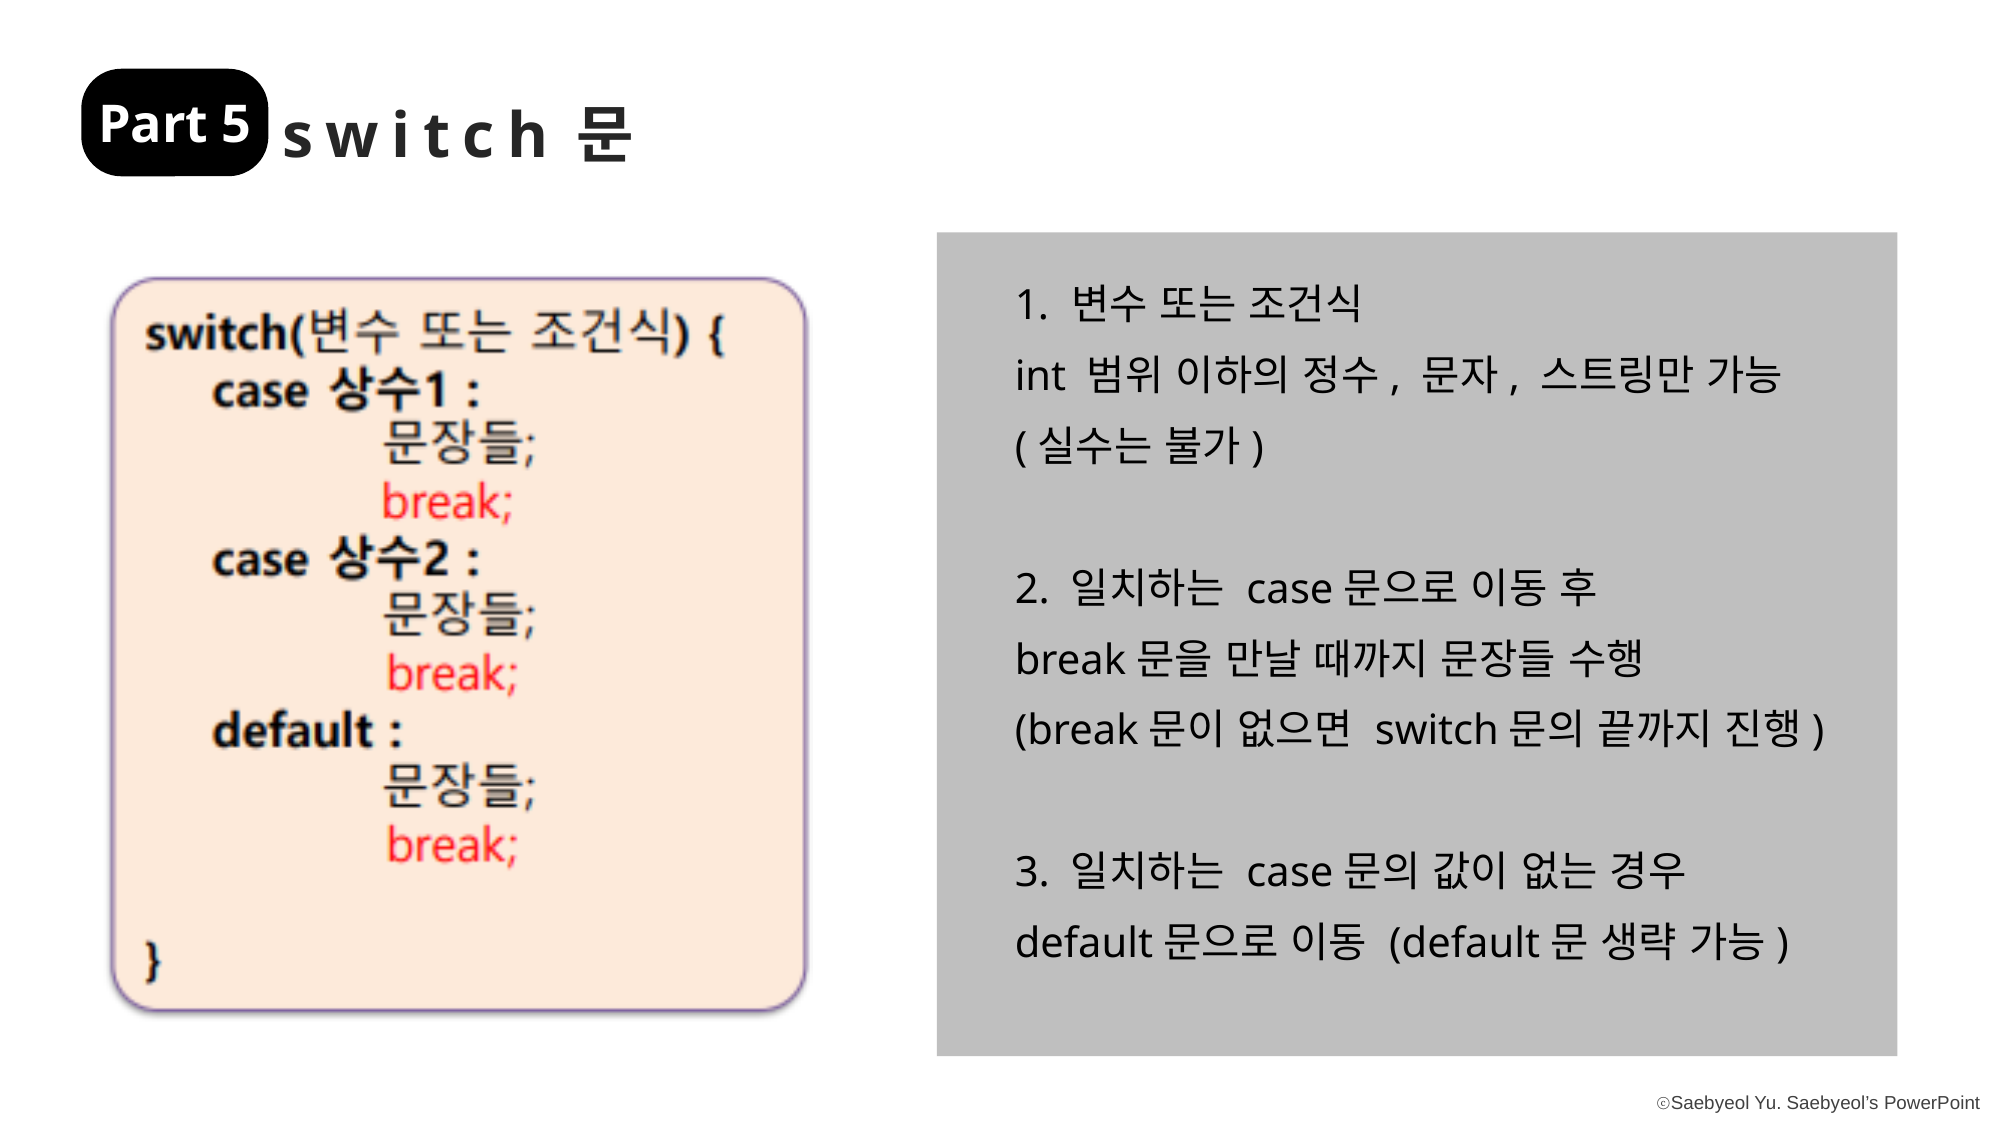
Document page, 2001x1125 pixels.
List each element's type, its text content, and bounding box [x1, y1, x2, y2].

text_box [936, 231, 1898, 1057]
text_box [88, 161, 262, 178]
text_box 변수 또는 조건식 int 범위 이하의 정수, 문자, 스트링만 가능 (실수는 불가) 2. 일치하는 case문으로 이동 후 break문을 만날 때까지 문장들 수행 (break문이 없으면 switch문의 끝까지 진행) 3. 일치하는 case문의 값이 없는 경우 default문으로 이동 (default문 생략 가능) [999, 270, 1889, 974]
text_box switch문 [267, 88, 649, 178]
text_box Part 5 [83, 83, 267, 161]
picture [81, 251, 813, 1037]
text_box [89, 67, 261, 83]
